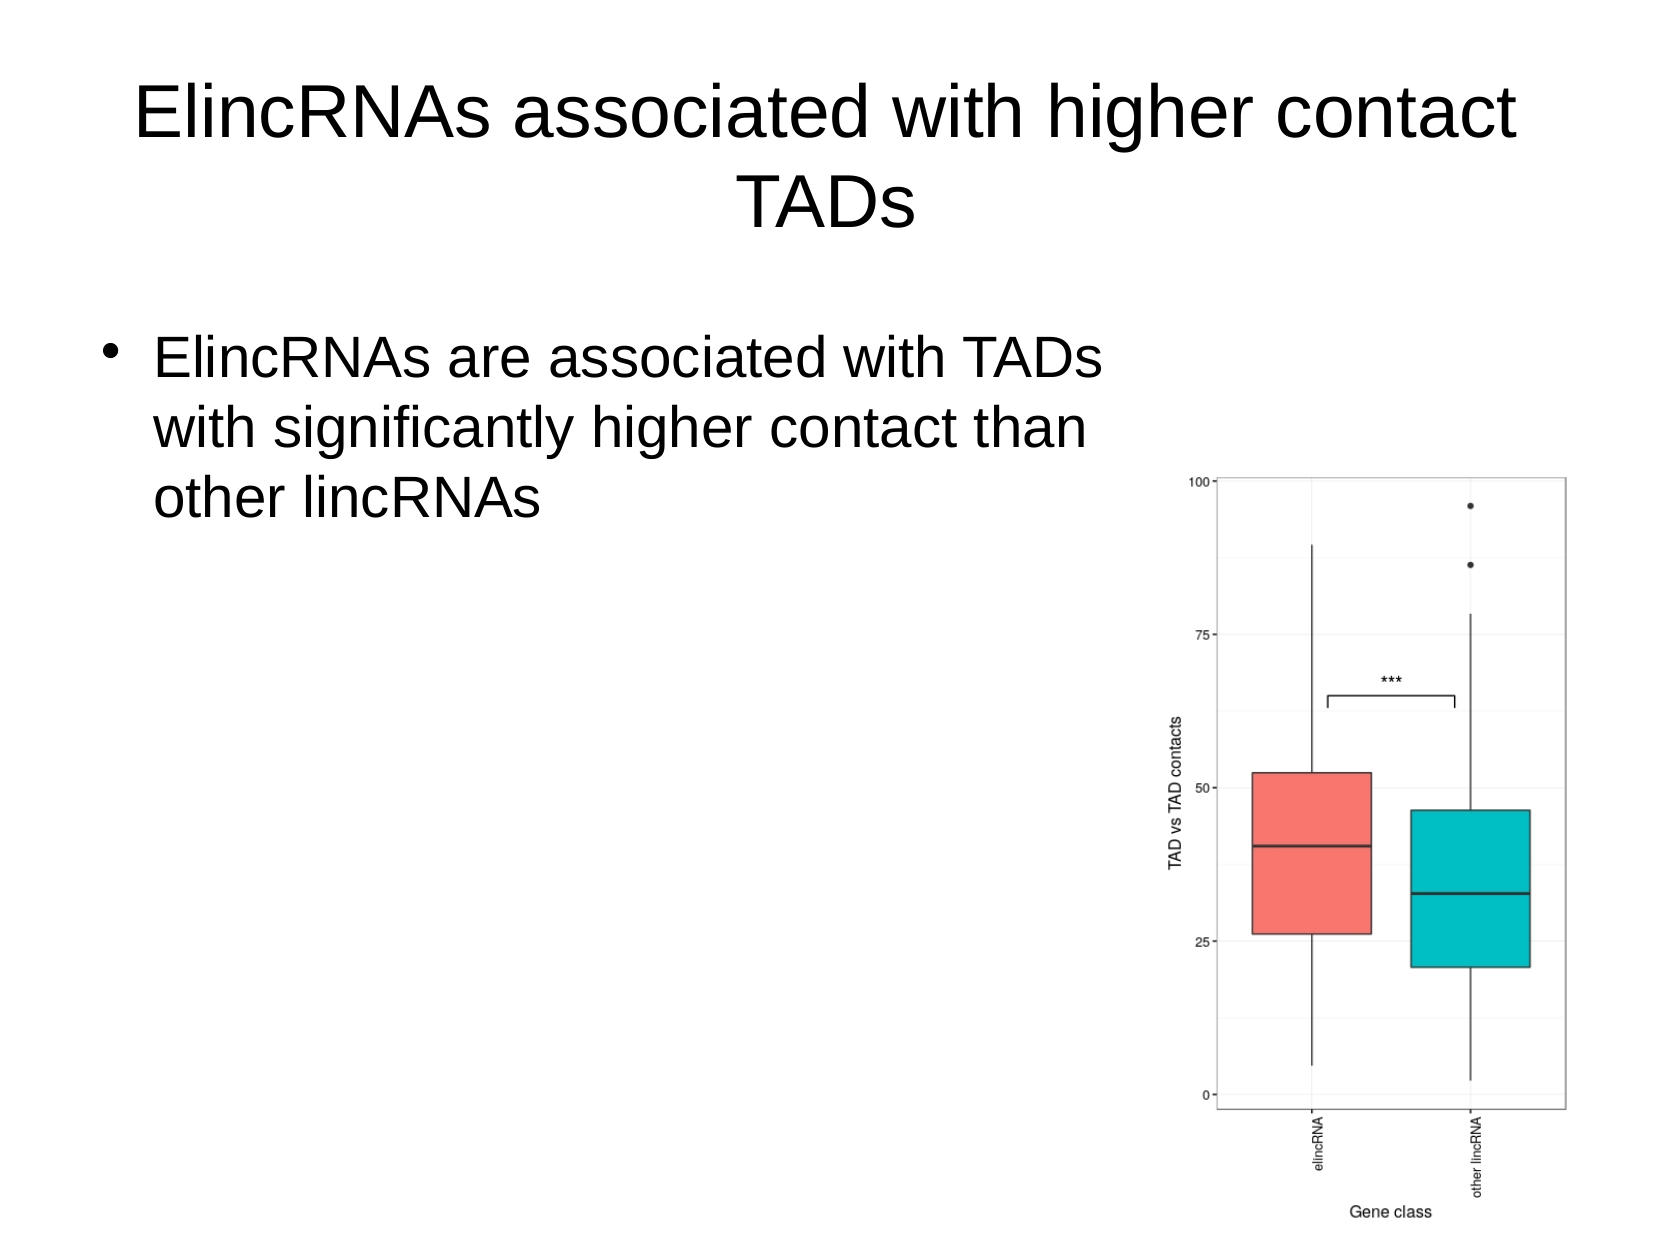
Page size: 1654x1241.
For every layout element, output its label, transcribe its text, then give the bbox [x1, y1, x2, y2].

text_box ElincRNAs associated with higher contact TADs [82, 49, 1570, 256]
picture [1157, 469, 1574, 1229]
text_box ElincRNAs are associated with TADs with significantly higher contact than other lincRNAs [82, 319, 1217, 1038]
